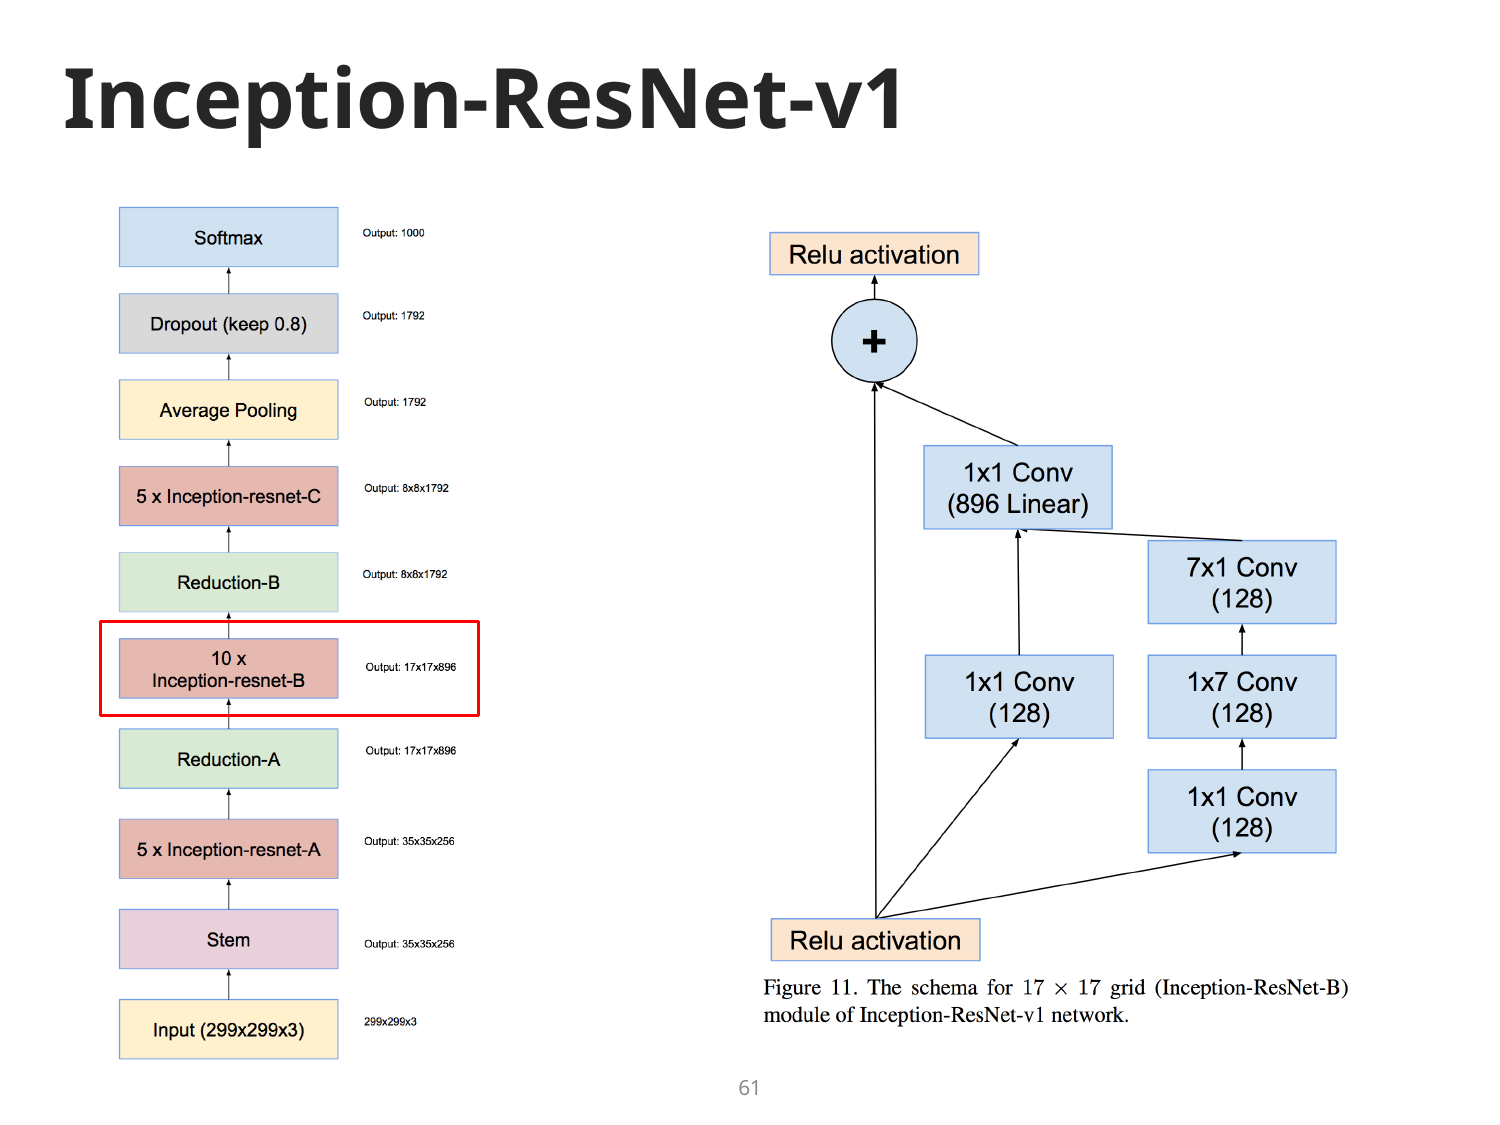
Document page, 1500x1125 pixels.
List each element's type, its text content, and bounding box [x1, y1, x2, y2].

picture [755, 225, 1373, 1037]
slide_number 61 [575, 1058, 925, 1119]
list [47, 184, 503, 1078]
title Inception-ResNet-v1 [48, 41, 1456, 149]
